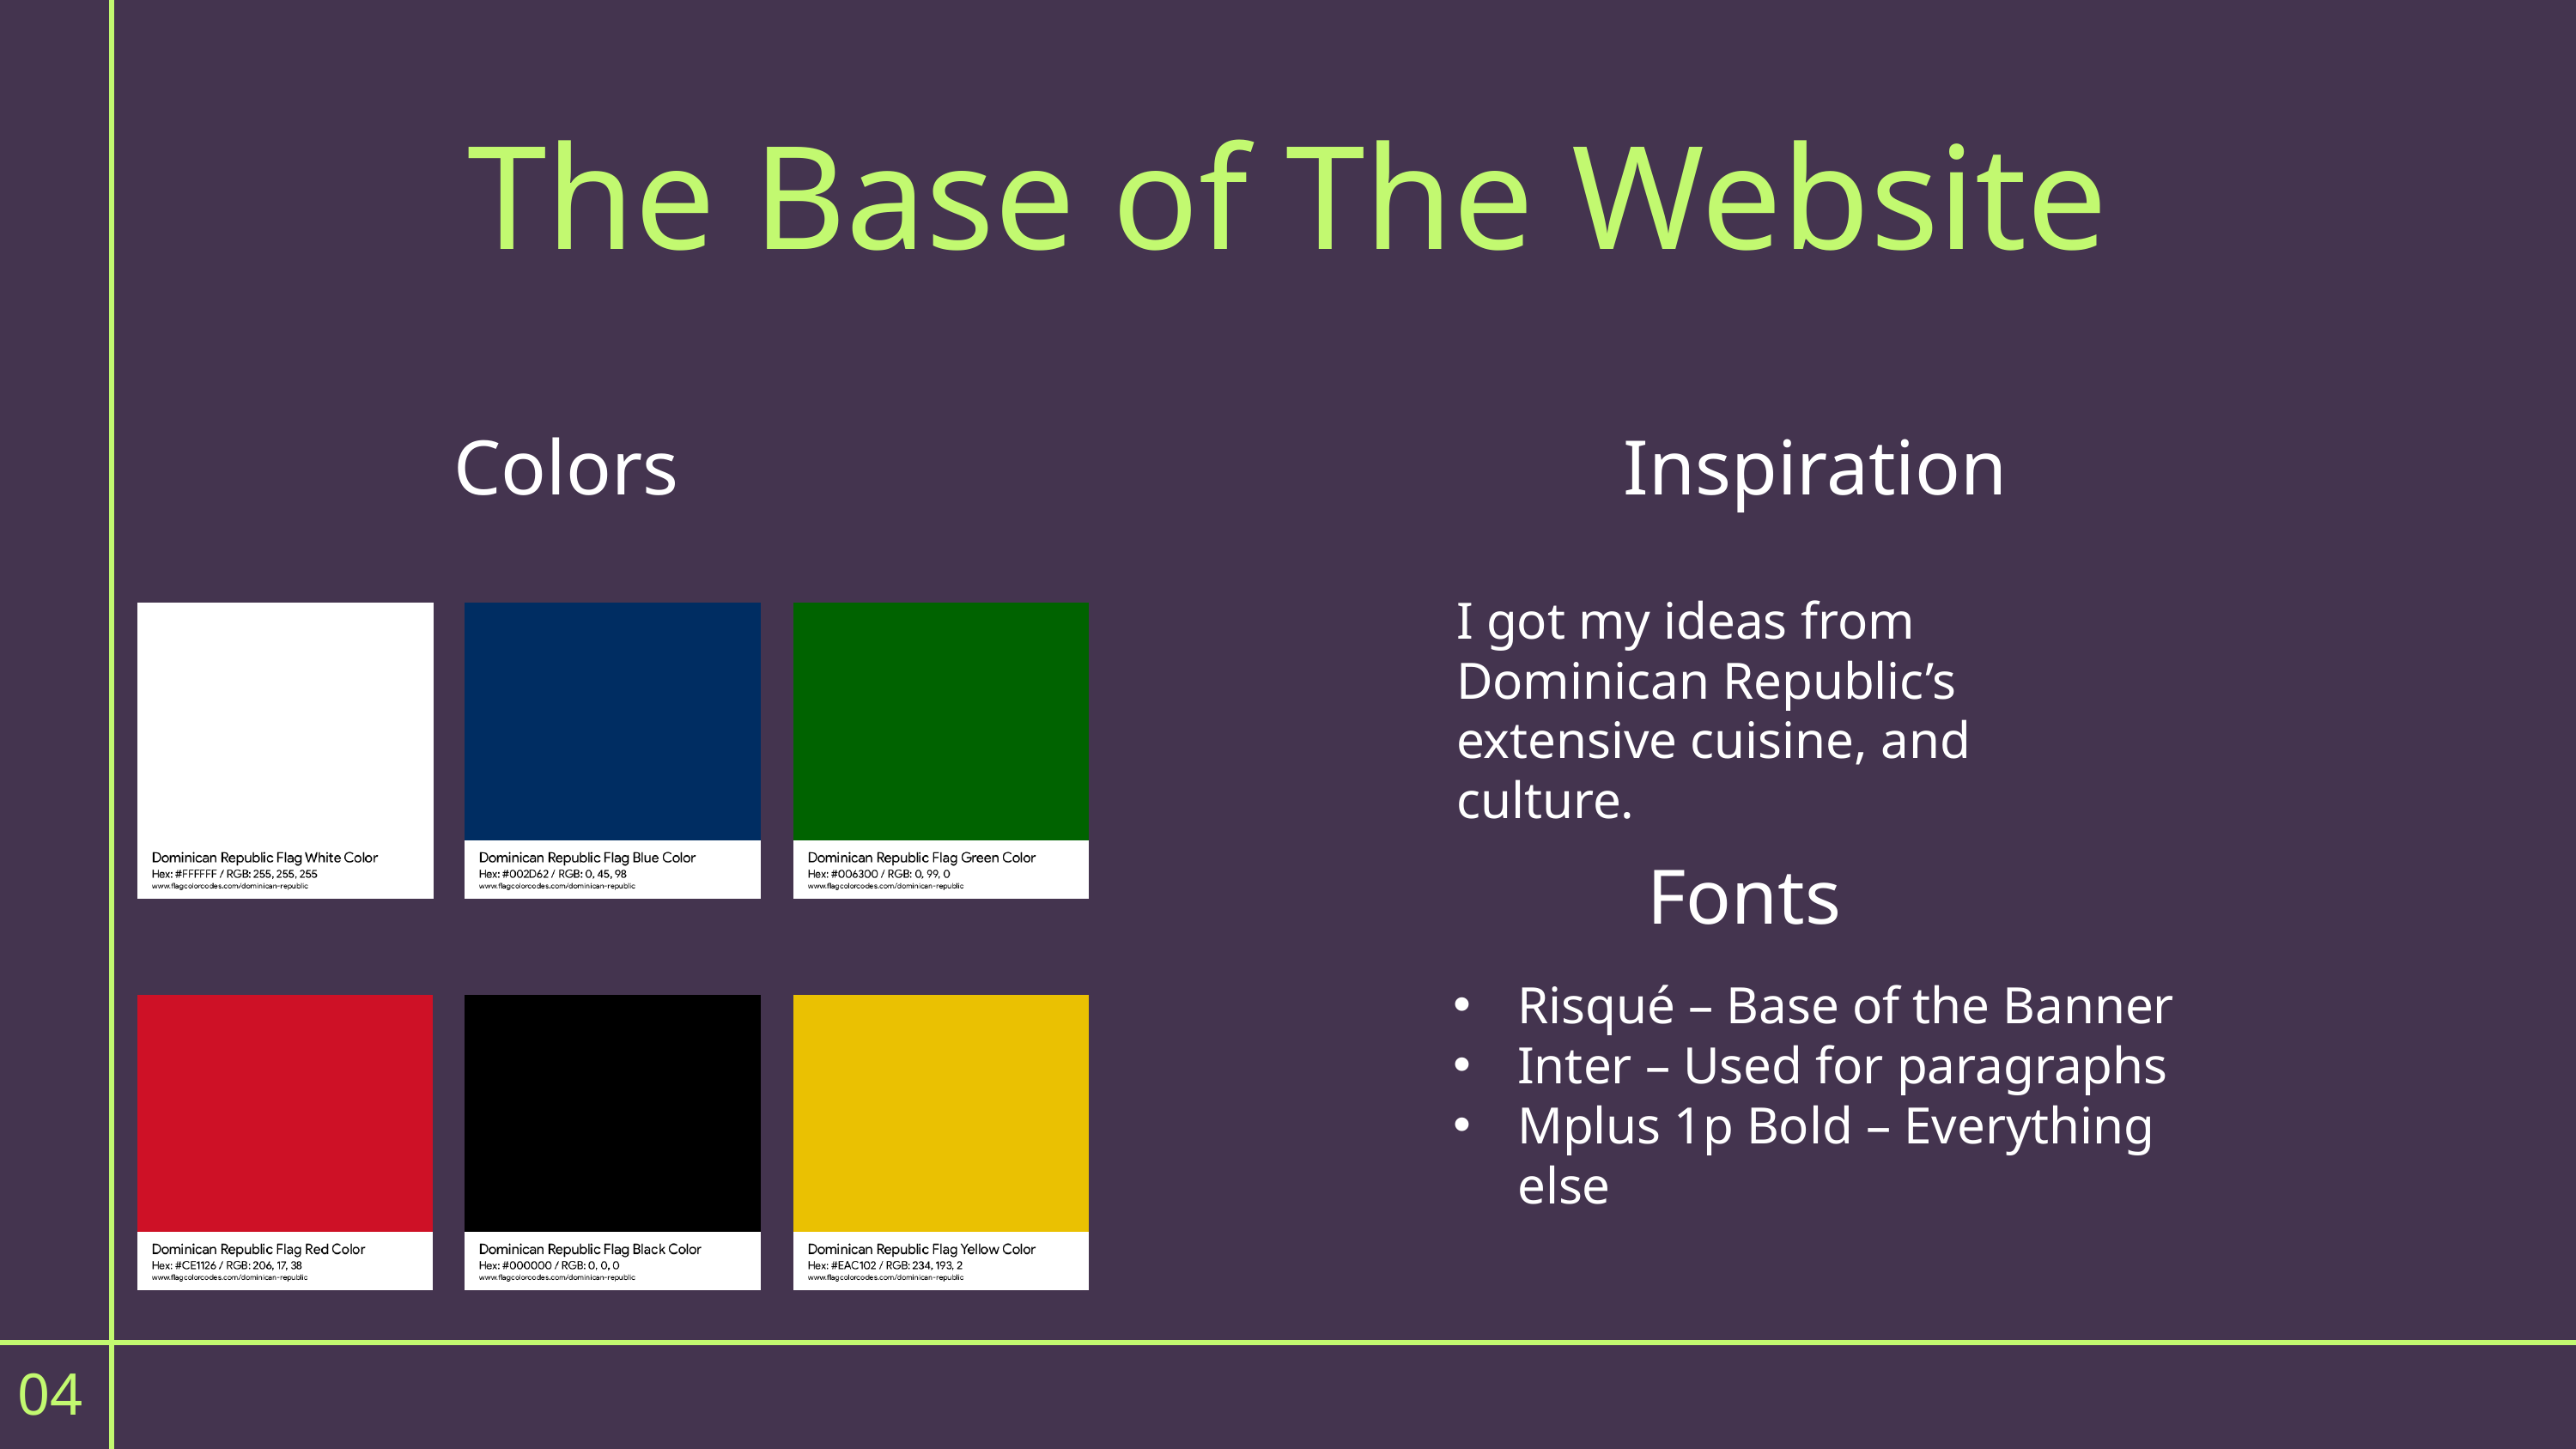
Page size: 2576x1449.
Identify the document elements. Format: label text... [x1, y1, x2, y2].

picture [793, 995, 1090, 1291]
picture [793, 603, 1090, 899]
picture [465, 995, 761, 1291]
text_box I got my ideas from Dominican Republic’s extensive cuisine, and culture. [1443, 582, 2168, 835]
text_box Risqué – Base of the Banner Inter – Used for paragraphs Mplus 1p Bold – Everything else [1453, 973, 2178, 1215]
text_box Fonts [1453, 848, 2035, 939]
text_box The Base of The Website [210, 139, 2365, 277]
picture [137, 995, 434, 1291]
picture [137, 603, 434, 899]
text_box 04 [0, 1371, 107, 1427]
text_box Colors [275, 420, 858, 511]
text_box Inspiration [1524, 420, 2106, 511]
picture [465, 603, 761, 899]
